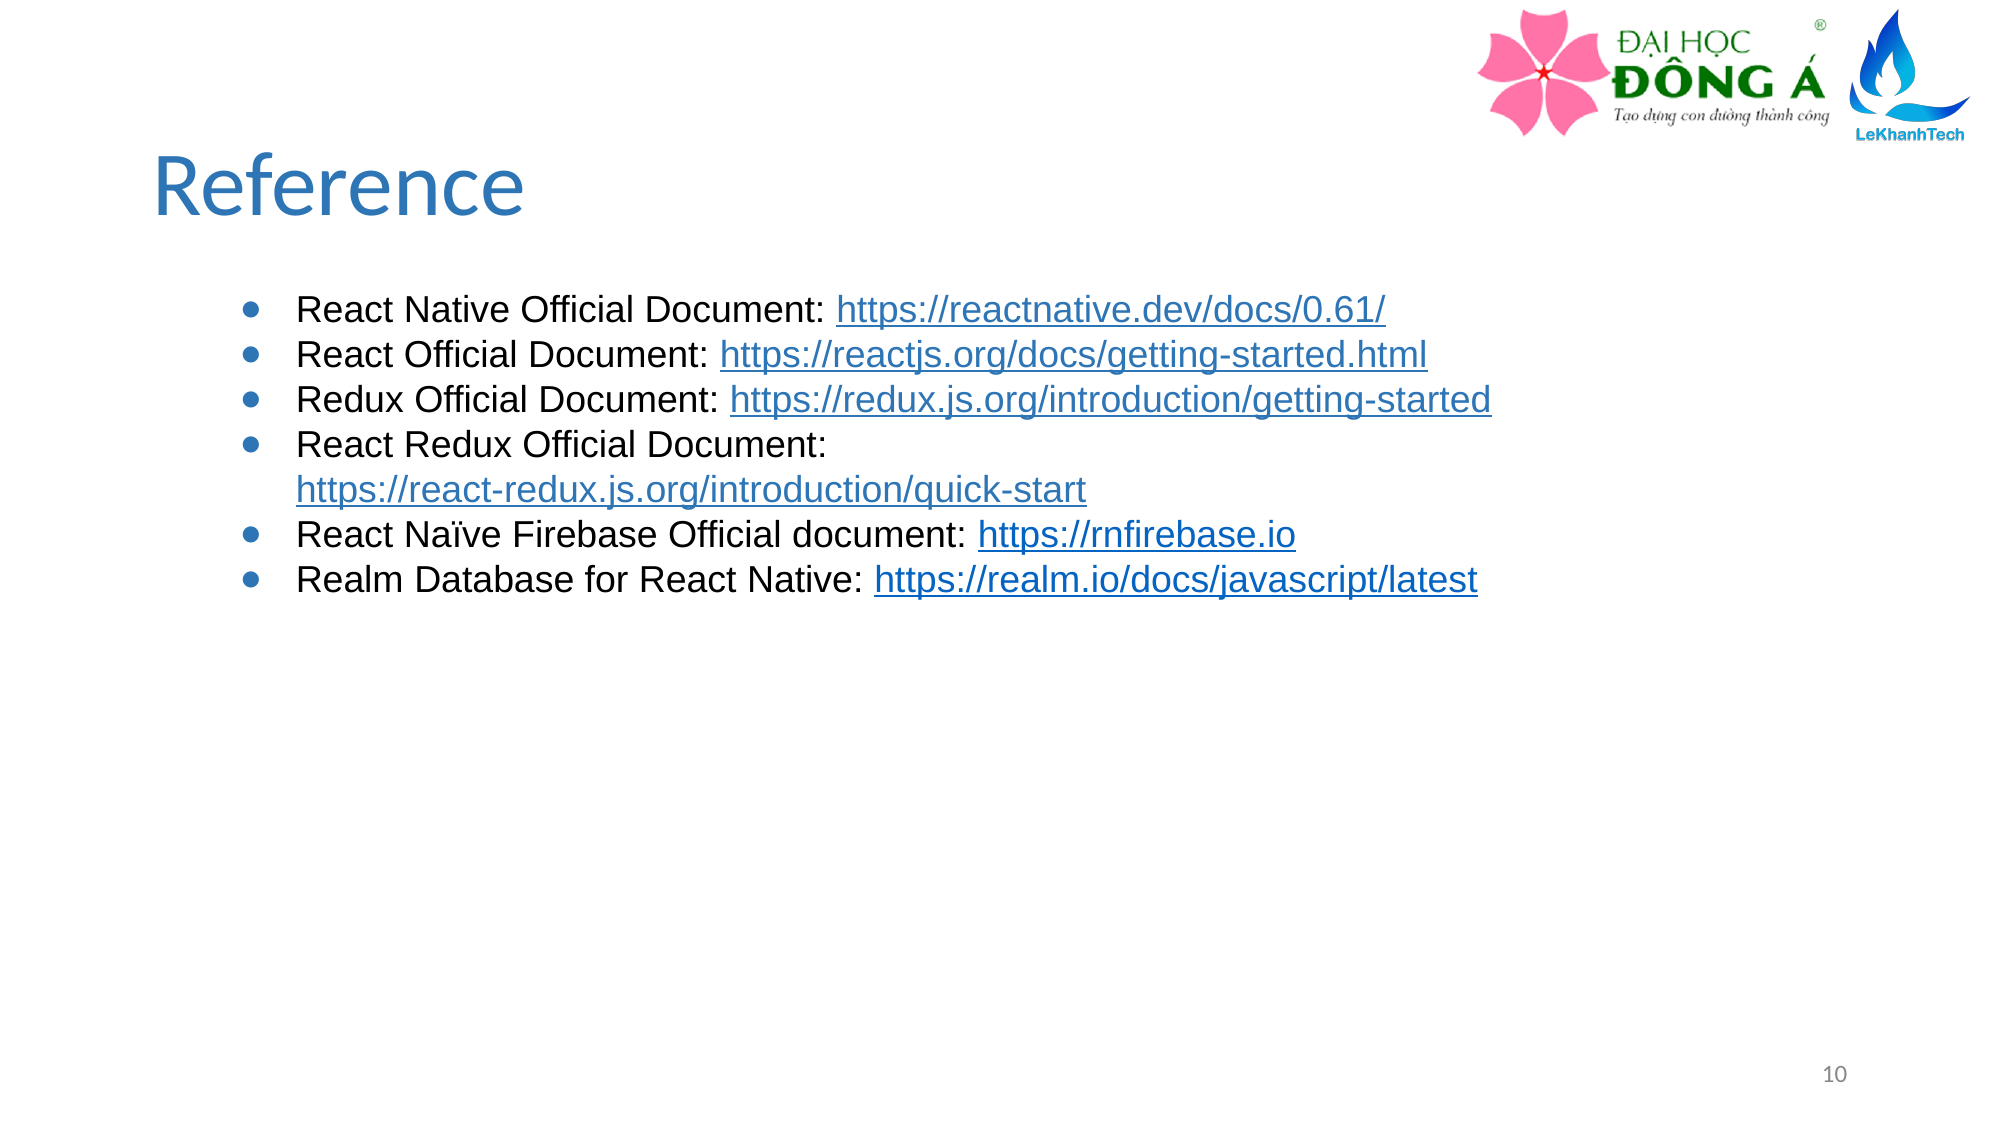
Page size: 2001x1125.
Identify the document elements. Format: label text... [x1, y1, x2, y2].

text_box React Native Official Document: https://reactnative.dev/docs/0.61/ React Official Document: https://reactjs.org/docs/getting-started.html Redux Official Document: https://redux.js.org/introduction/getting-started React Redux Official Document: https://react-redux.js.org/introduction/quick-start React Naïve Firebase Official document: https://rnfirebase.io Realm Database for React Native: https://realm.io/docs/javascript/latest [205, 270, 1602, 934]
title Reference [137, 91, 1863, 280]
picture [1465, 5, 1980, 144]
slide_number 10 [1412, 1042, 1863, 1103]
